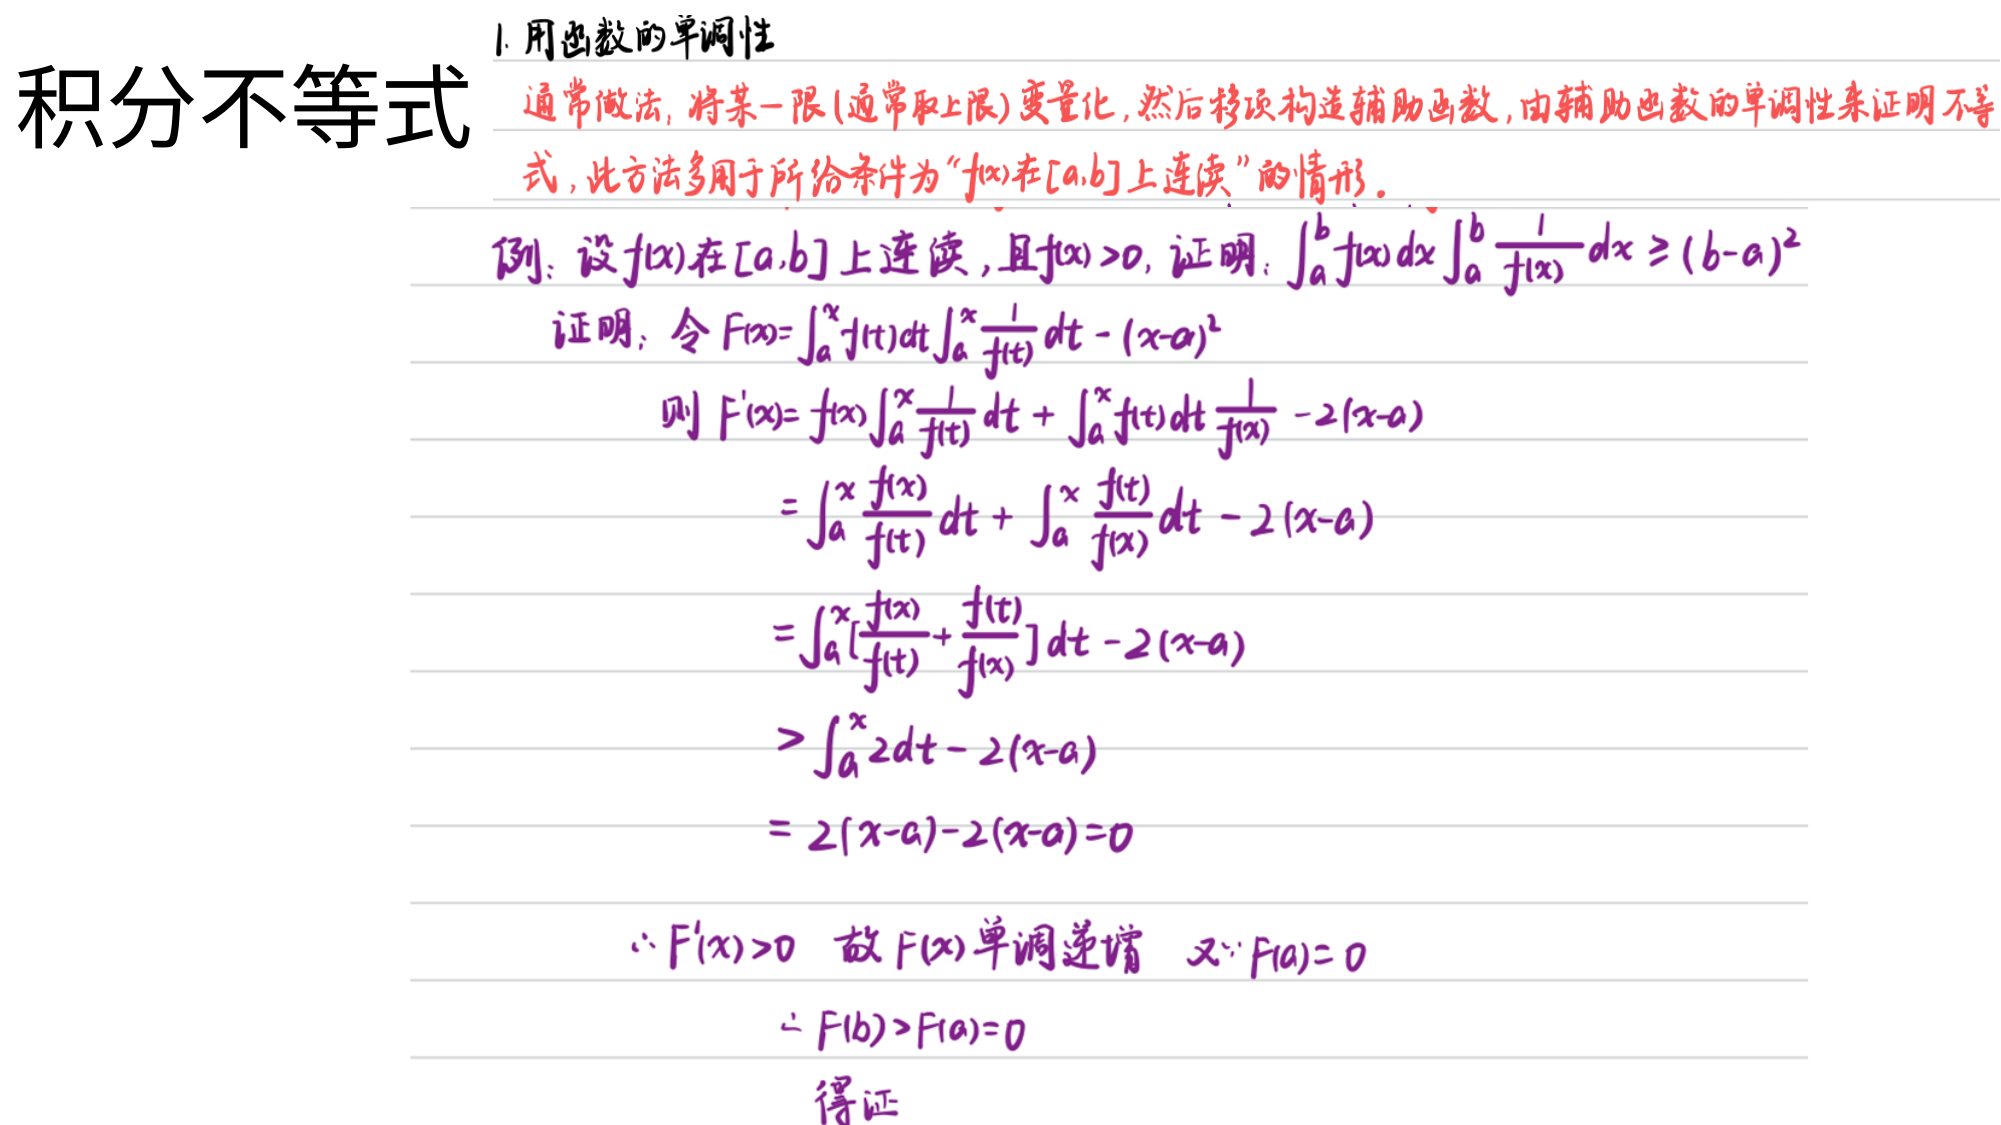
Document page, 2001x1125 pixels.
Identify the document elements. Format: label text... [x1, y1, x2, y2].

title 积分不等式 [0, 2, 1725, 220]
picture [410, 15, 2000, 1125]
